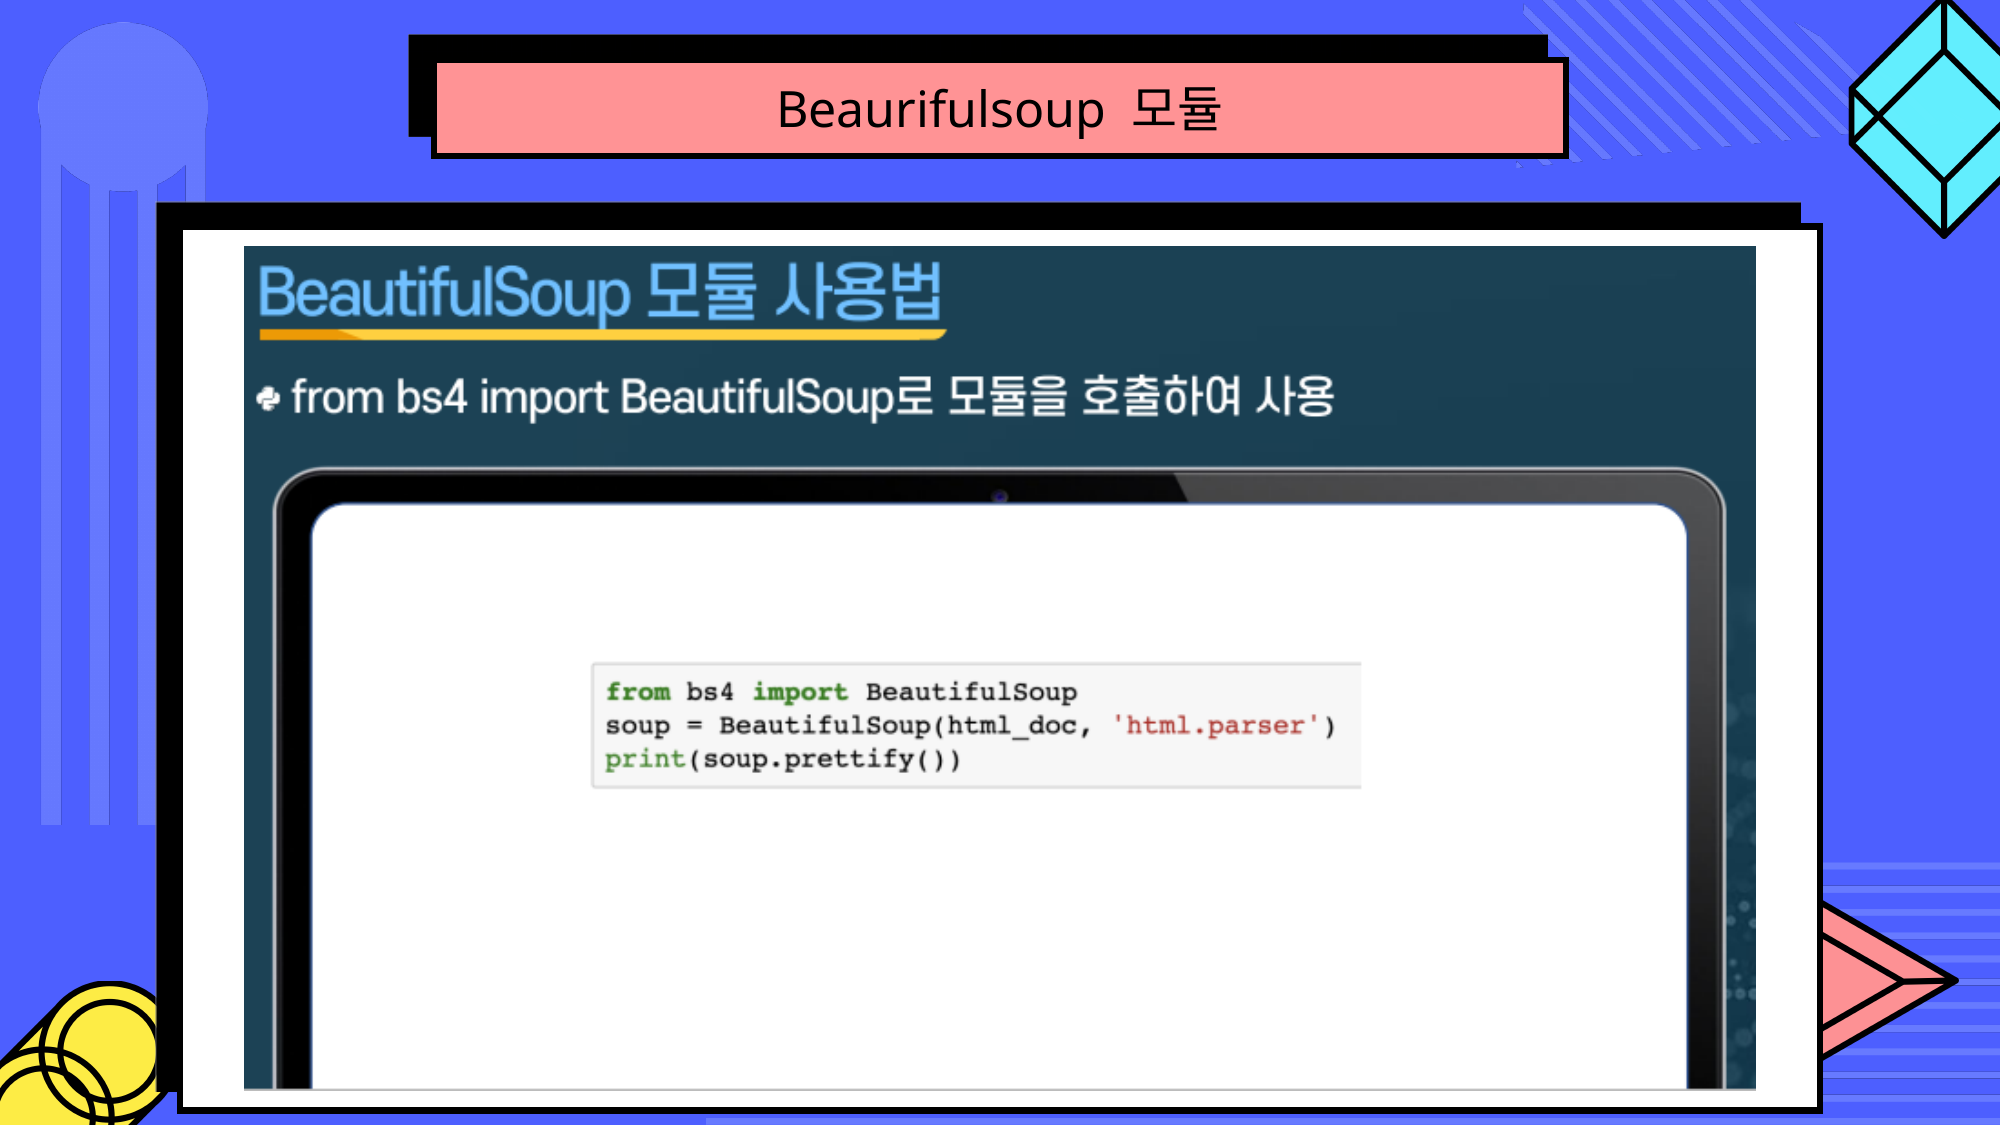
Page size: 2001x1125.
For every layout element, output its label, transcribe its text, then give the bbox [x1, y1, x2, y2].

picture [244, 246, 1756, 1091]
picture [1516, 0, 2000, 239]
picture [39, 23, 208, 824]
picture [706, 862, 2000, 1125]
text_box Beaurifulsoup 모듈 [433, 59, 1567, 157]
text_box [179, 225, 1821, 1112]
picture [0, 981, 181, 1125]
